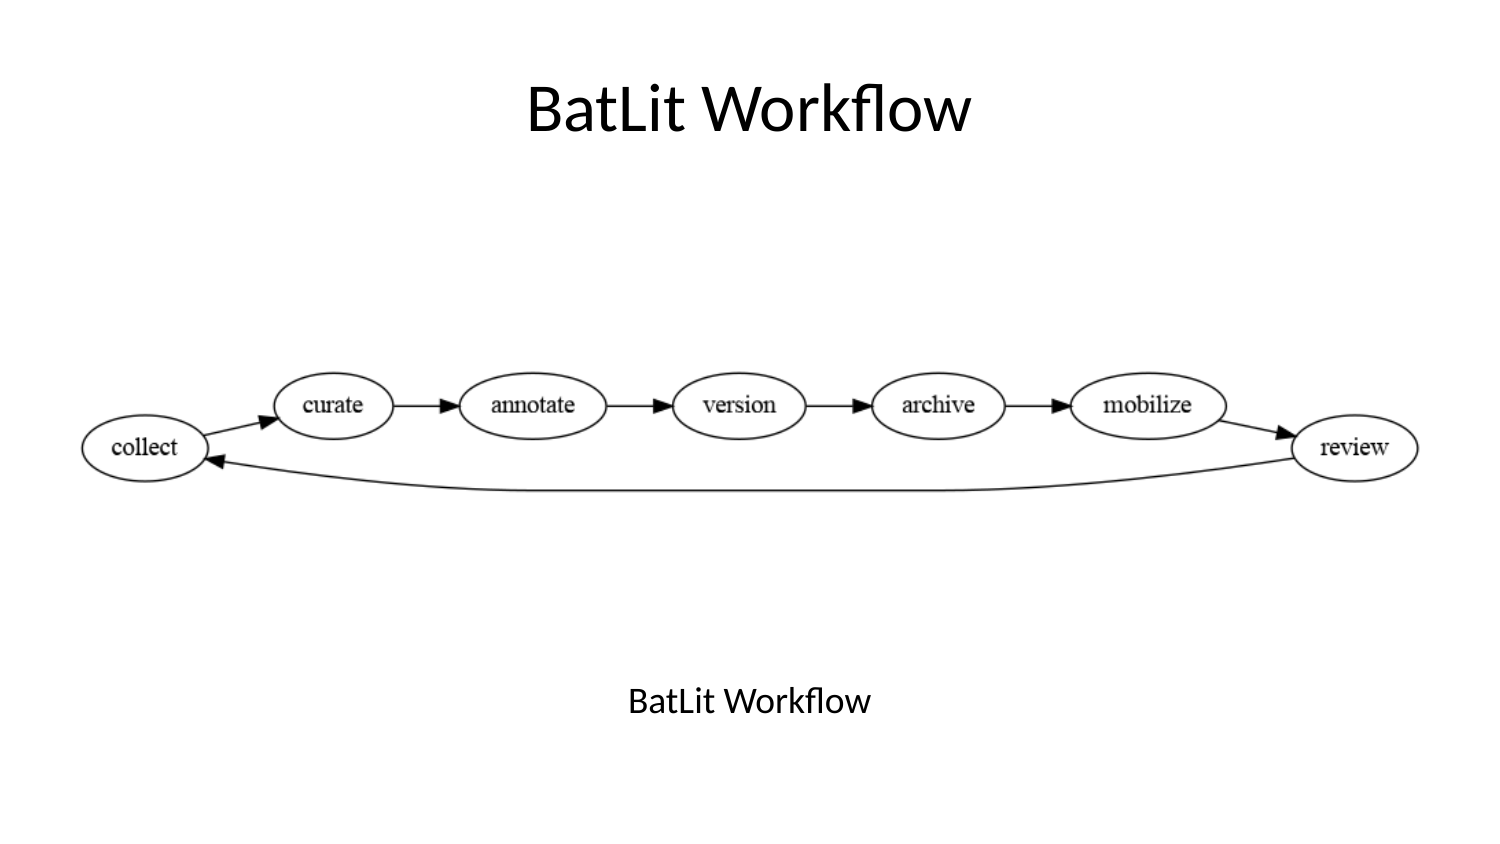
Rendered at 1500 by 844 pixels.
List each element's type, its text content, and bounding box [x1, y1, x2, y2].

title BatLit Workflow [75, 33, 1425, 175]
picture [74, 366, 1426, 499]
text_box BatLit Workflow [74, 668, 1425, 753]
